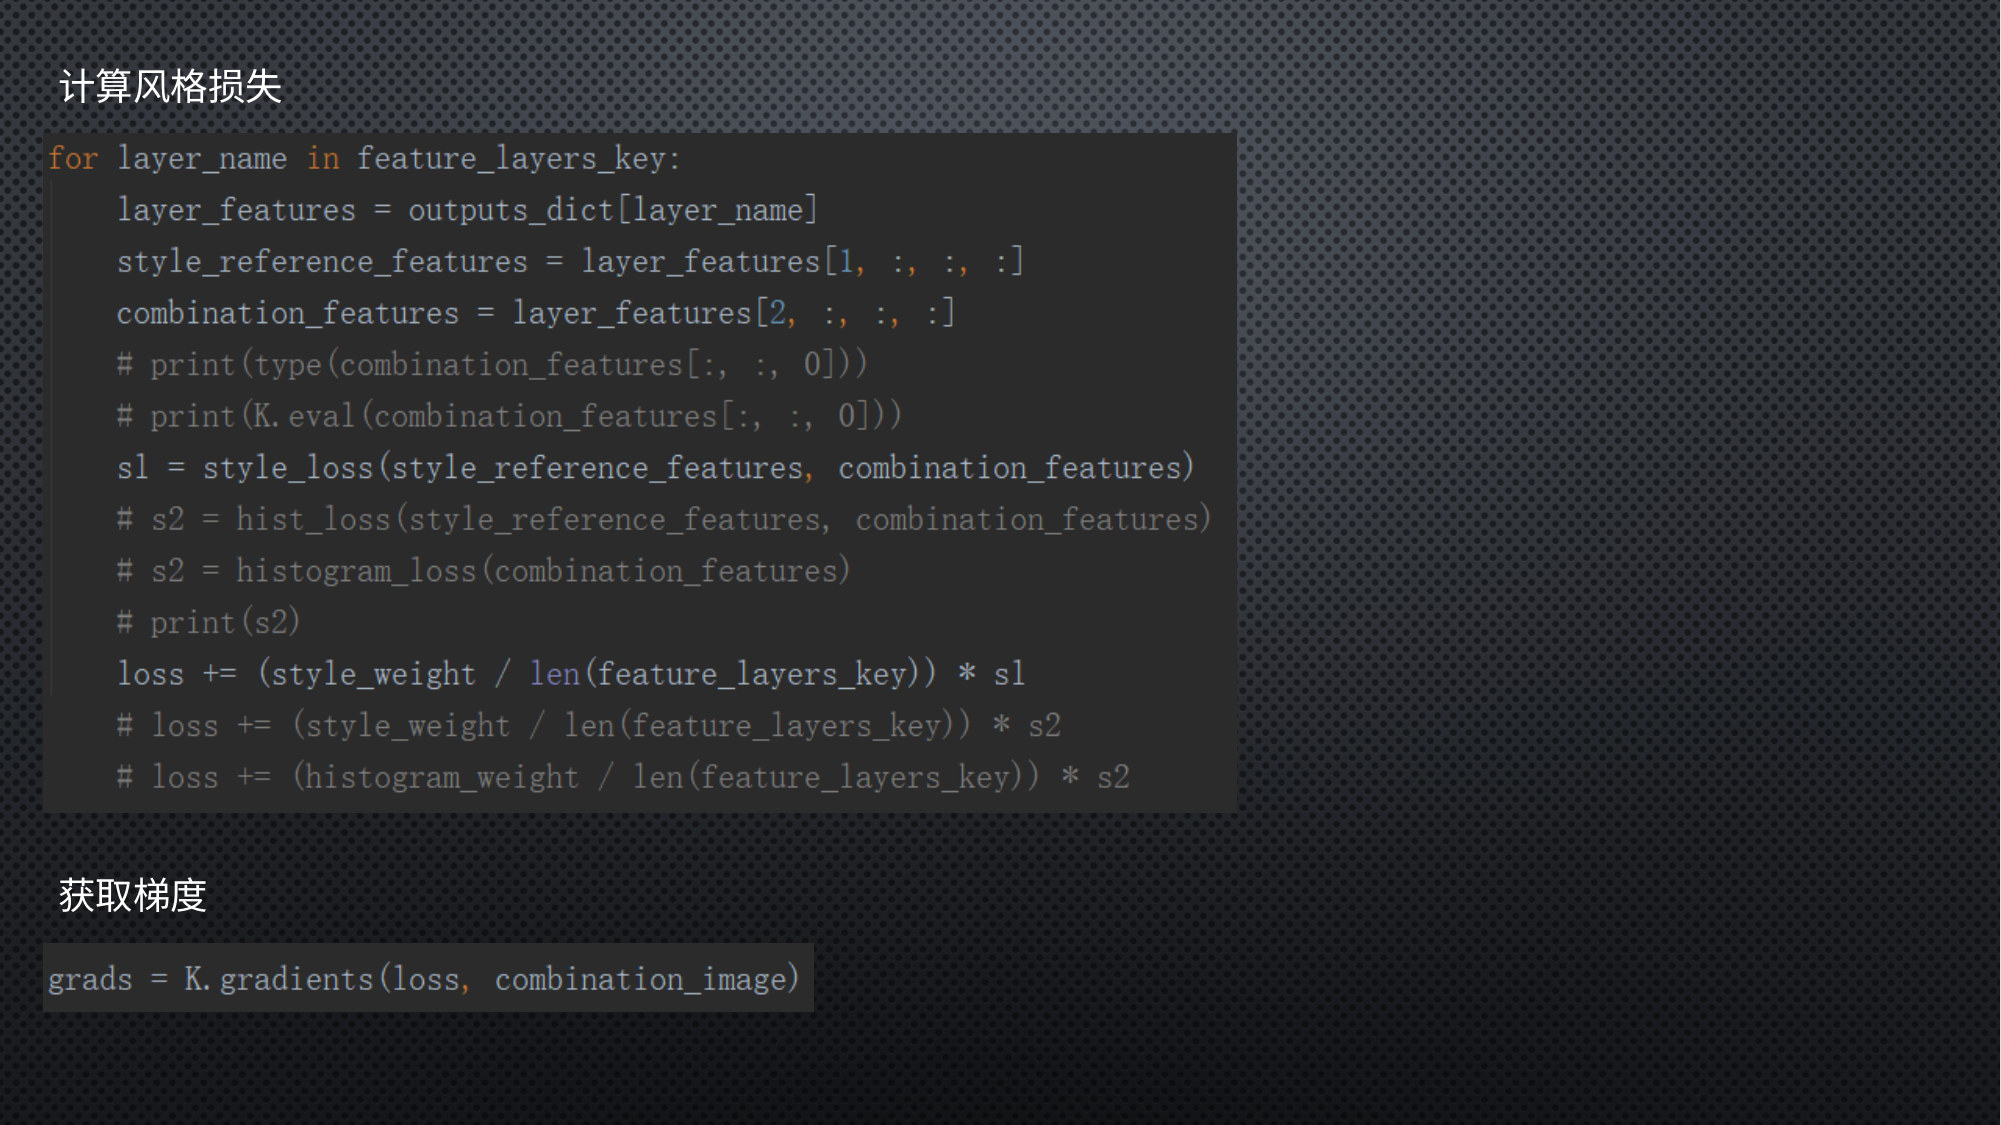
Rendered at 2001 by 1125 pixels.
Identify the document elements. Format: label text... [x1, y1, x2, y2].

picture [43, 942, 814, 1013]
text_box 计算风格损失 [43, 55, 589, 116]
picture [43, 132, 1238, 813]
text_box 获取梯度 [43, 864, 589, 925]
